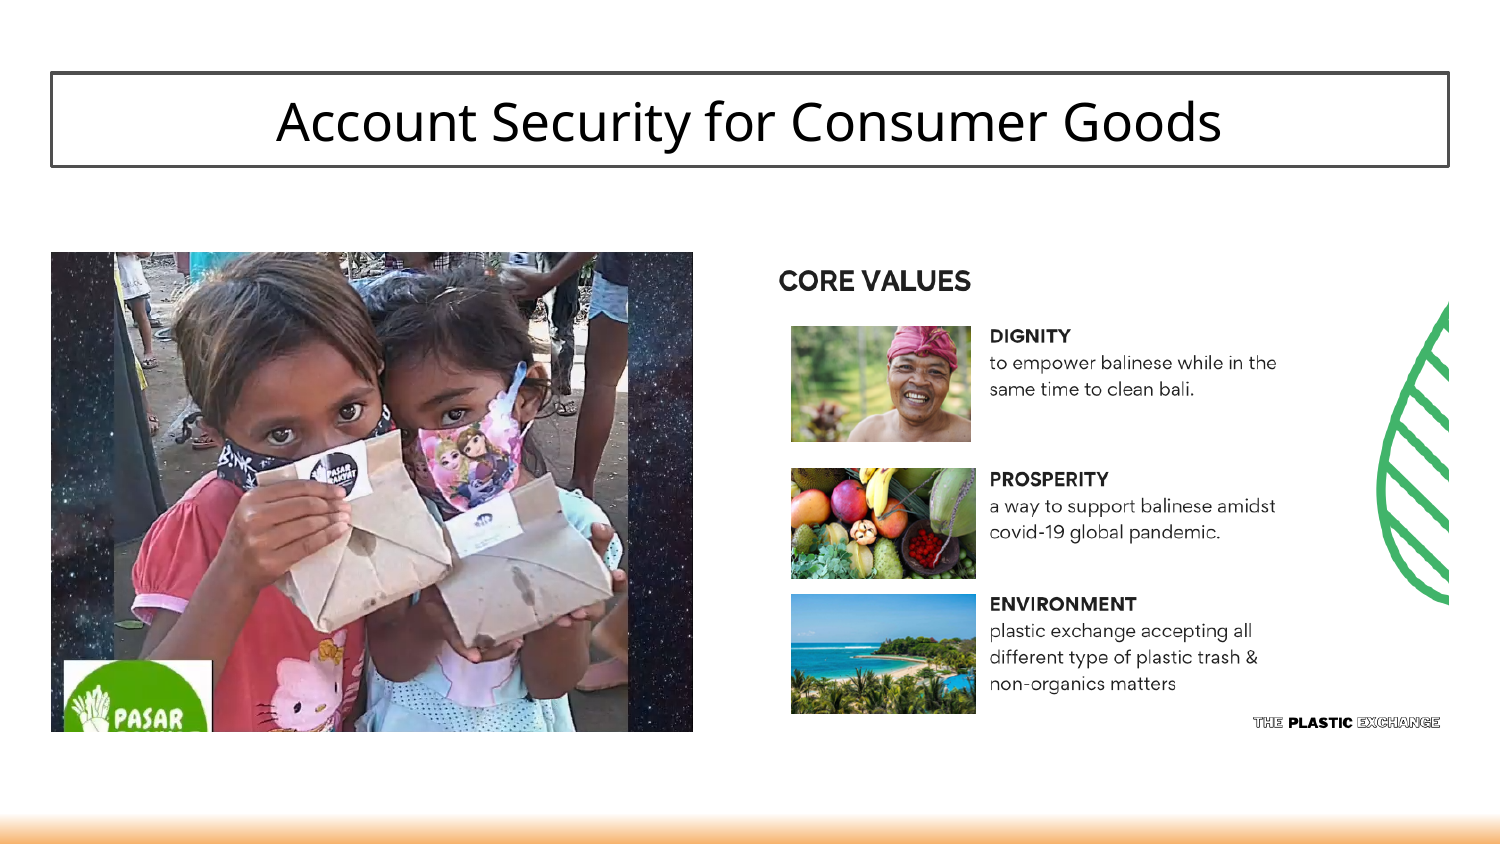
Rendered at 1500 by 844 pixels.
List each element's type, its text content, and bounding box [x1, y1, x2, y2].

picture [50, 252, 694, 732]
title Account Security for Consumer Goods [50, 71, 1450, 168]
picture [775, 249, 1450, 735]
